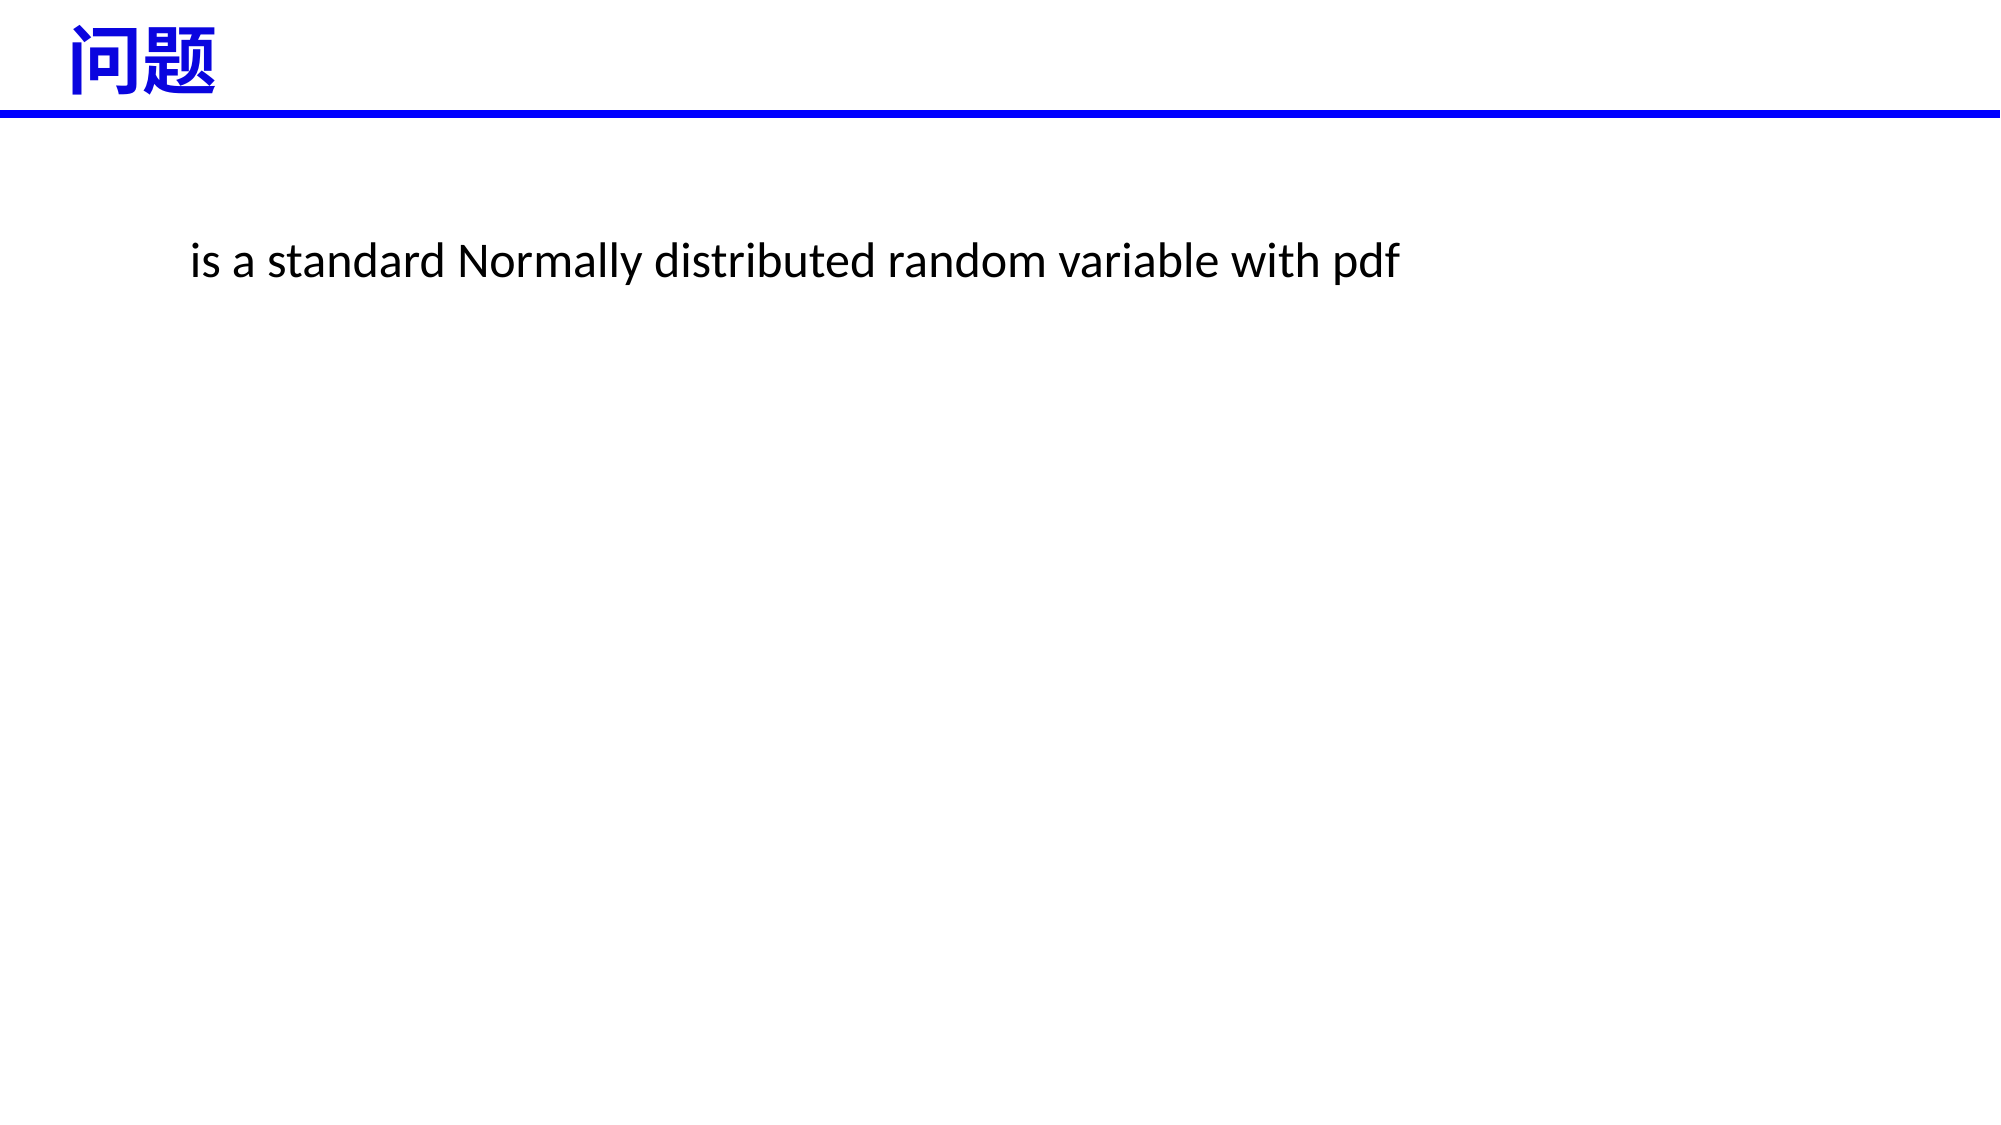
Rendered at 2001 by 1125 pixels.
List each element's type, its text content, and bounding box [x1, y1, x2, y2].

text_box 问题 [52, 5, 1302, 110]
